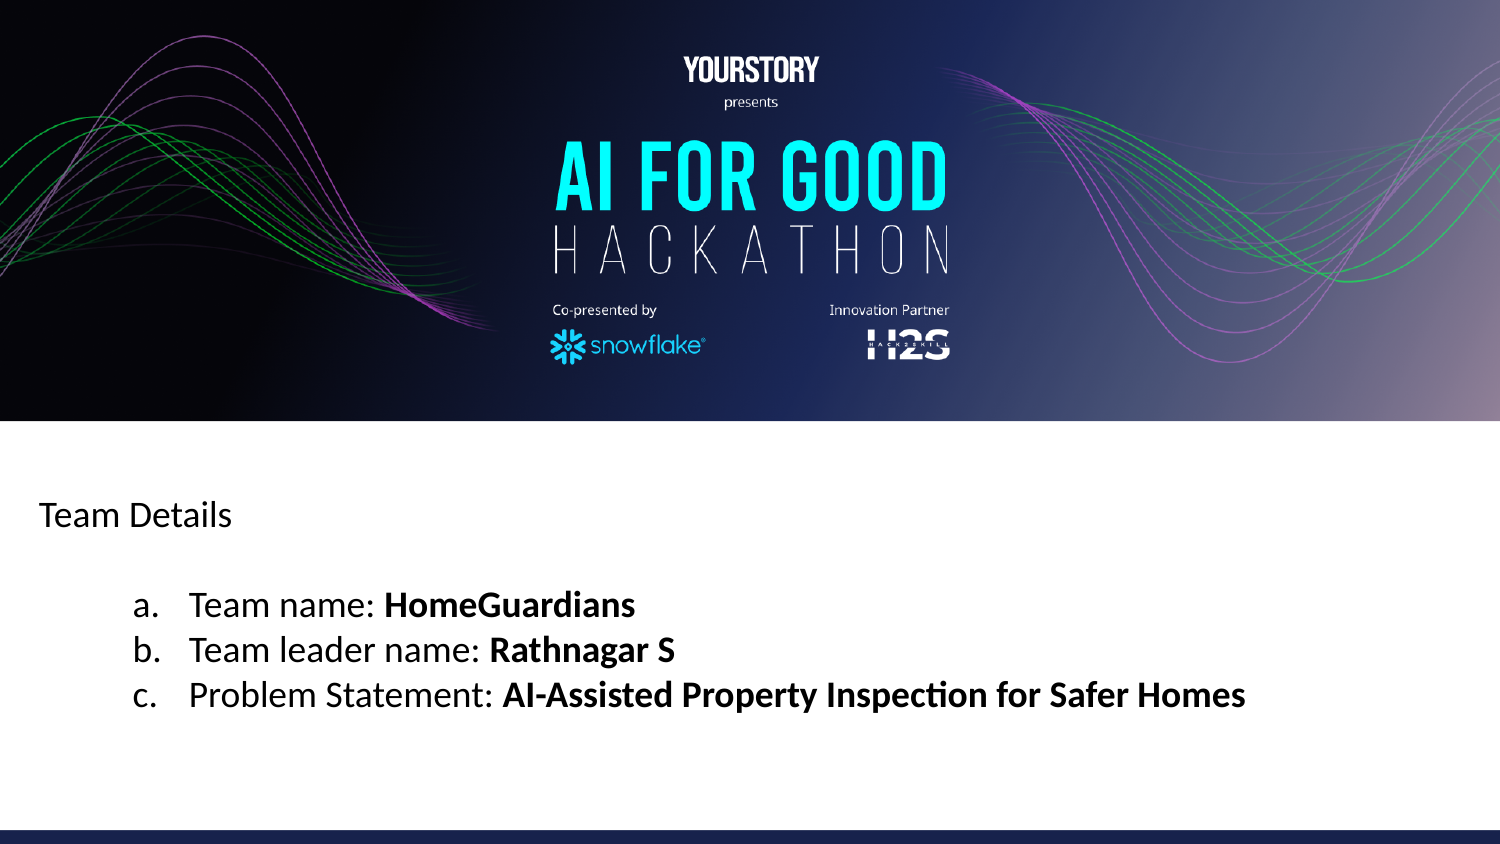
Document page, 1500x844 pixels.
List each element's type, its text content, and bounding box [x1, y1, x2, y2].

picture [0, 829, 1500, 844]
text_box Team Details Team name: HomeGuardians Team leader name: Rathnagar S Problem Statement: AI-Assisted Property Inspection for Safer Homes [24, 474, 1461, 804]
picture [0, 0, 1500, 423]
